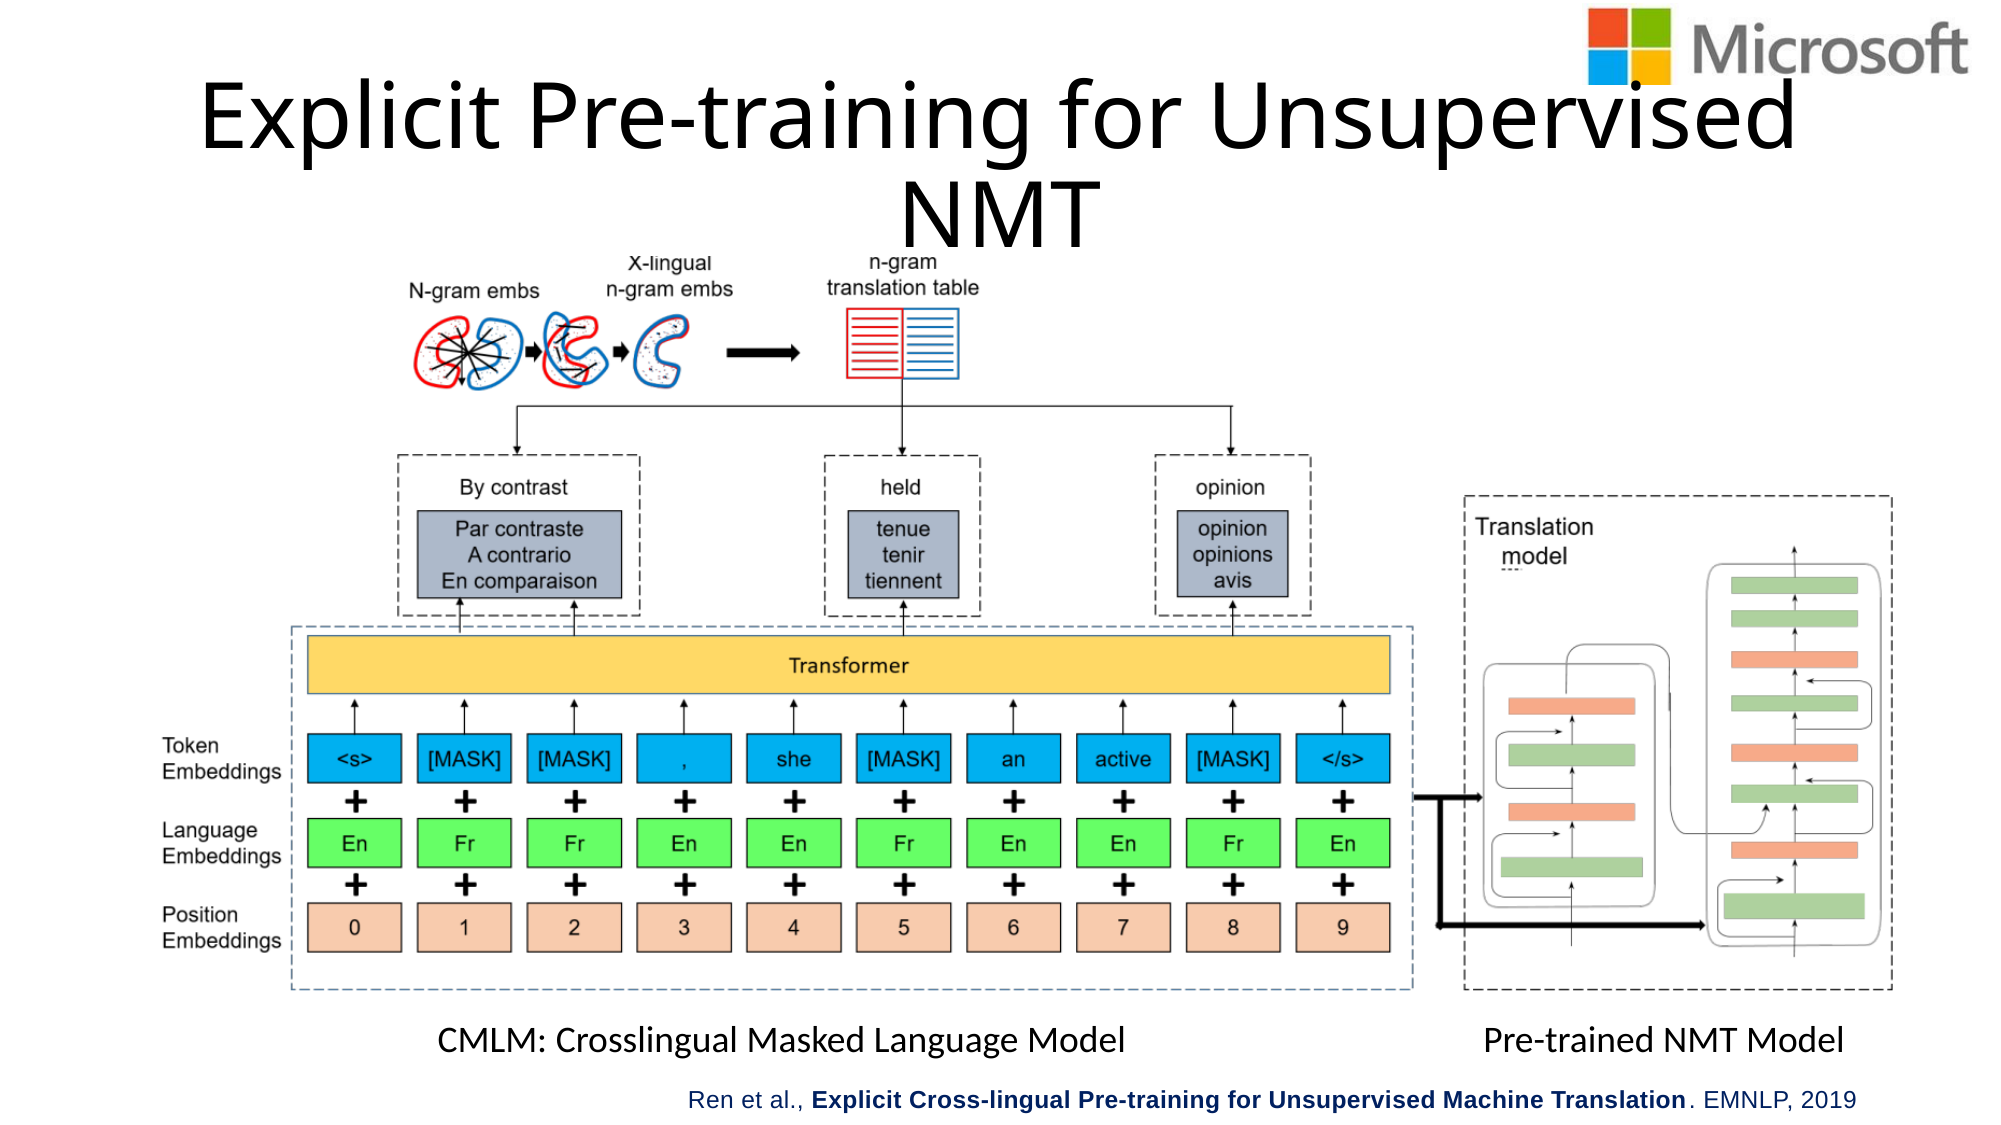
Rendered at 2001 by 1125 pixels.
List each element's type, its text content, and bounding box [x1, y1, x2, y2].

text_box Ren et al., Explicit Cross-lingual Pre-training for Unsupervised Machine Translation. EMNLP, 2019 [526, 1087, 2000, 1115]
picture [1582, 3, 1976, 85]
title Explicit Pre-training for Unsupervised NMT [137, 59, 1863, 256]
text_box CMLM: Crosslingual Masked Language Model [423, 1014, 1142, 1067]
text_box Pre-trained NMT Model [1468, 1014, 1861, 1067]
picture [137, 256, 1898, 1014]
